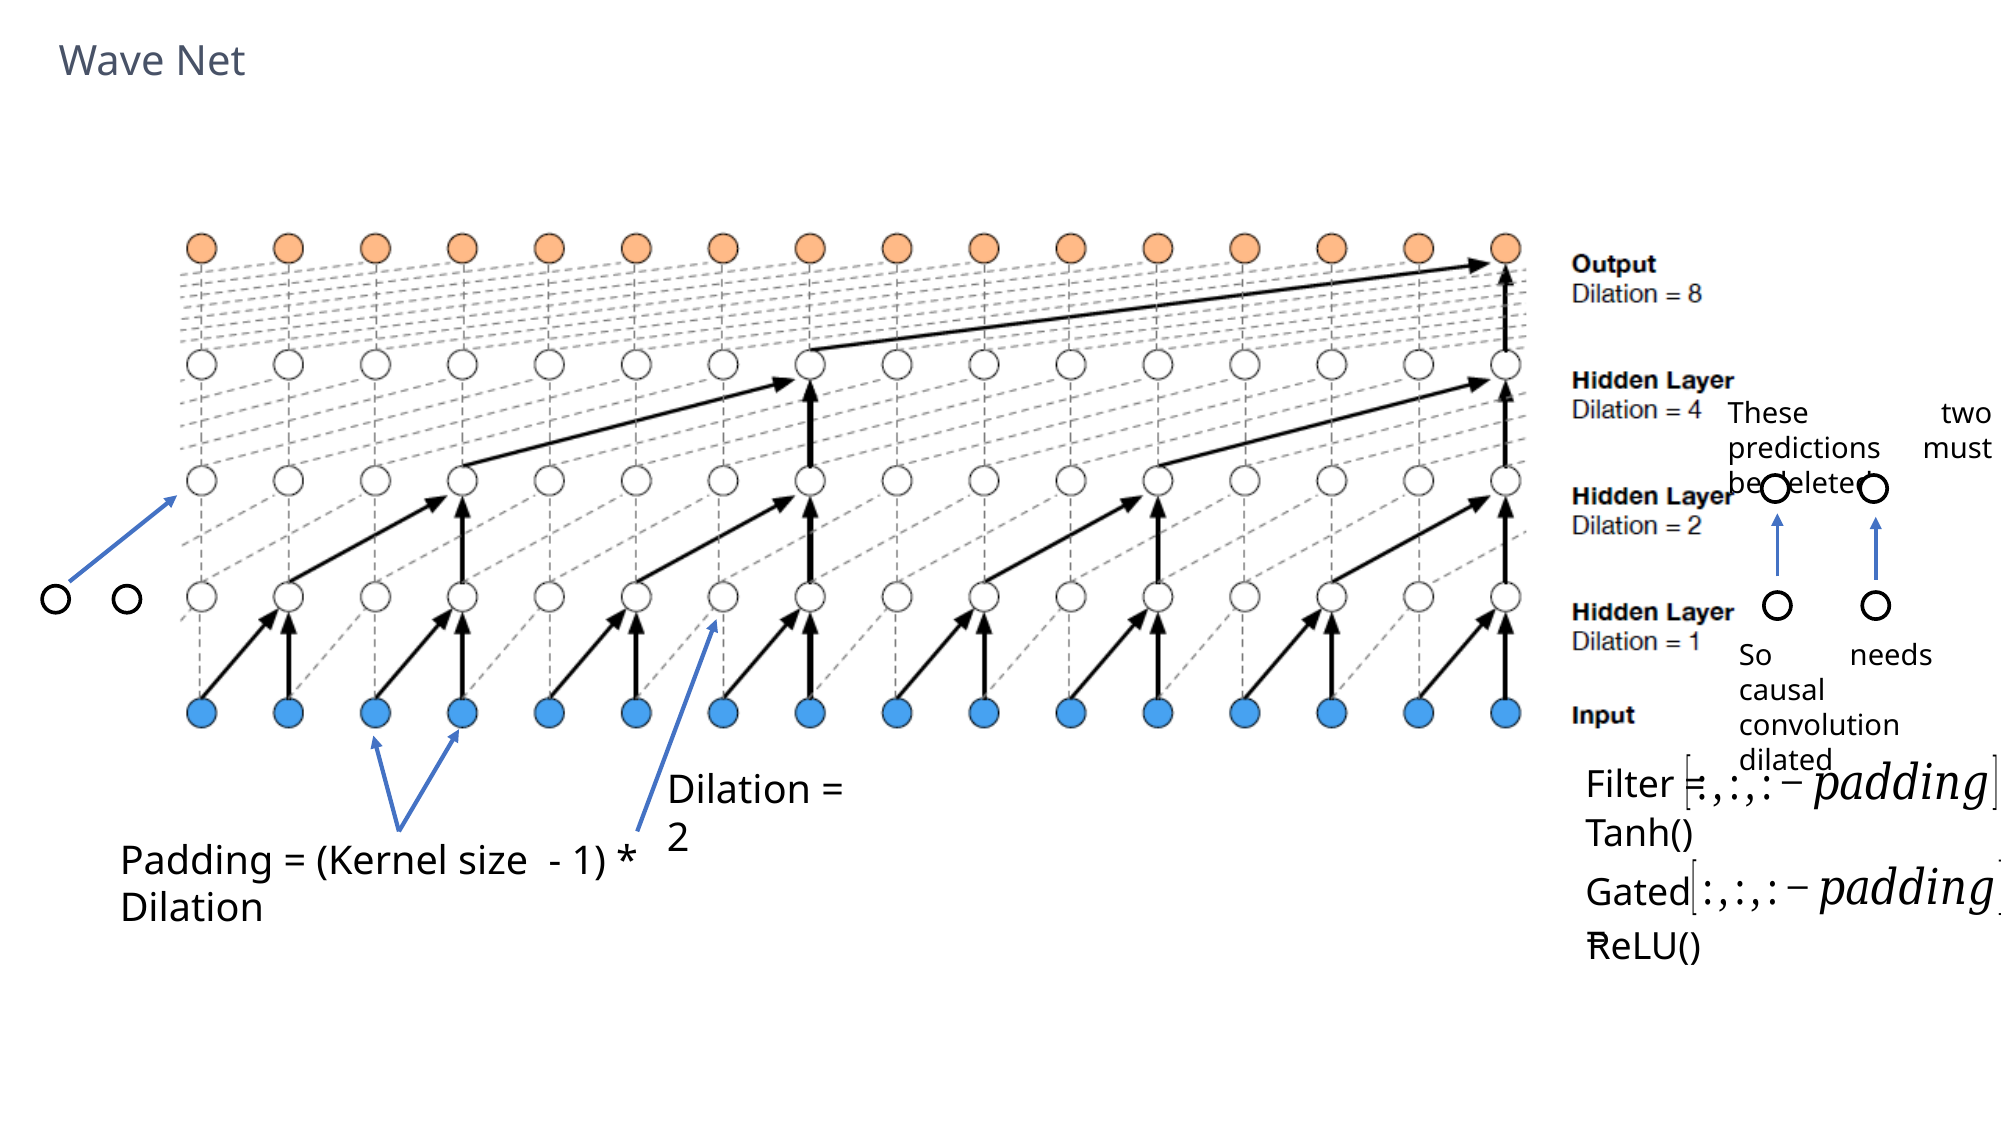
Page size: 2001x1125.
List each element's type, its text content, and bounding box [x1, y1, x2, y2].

text_box [1760, 473, 1790, 504]
picture [157, 201, 1747, 749]
text_box Wave Net [43, 26, 261, 92]
text_box Tanh() [1570, 801, 1724, 862]
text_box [637, 619, 717, 832]
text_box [398, 729, 459, 832]
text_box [69, 495, 178, 582]
text_box [1762, 590, 1793, 621]
text_box Filter = [1570, 752, 1724, 801]
text_box These two predictions must be deleted [1747, 387, 2000, 507]
text_box [41, 584, 71, 614]
text_box Padding = (Kernel size - 1) * Dilation [105, 827, 753, 938]
text_box [112, 584, 142, 614]
text_box [1859, 473, 1889, 504]
text_box Dilation = 2 [652, 756, 879, 867]
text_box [373, 735, 398, 832]
text_box So needs causal convolution dilated [1724, 628, 1948, 784]
text_box [1861, 590, 1891, 621]
text_box Gated = [1570, 862, 1724, 966]
text_box ReLU() [1572, 914, 1726, 975]
